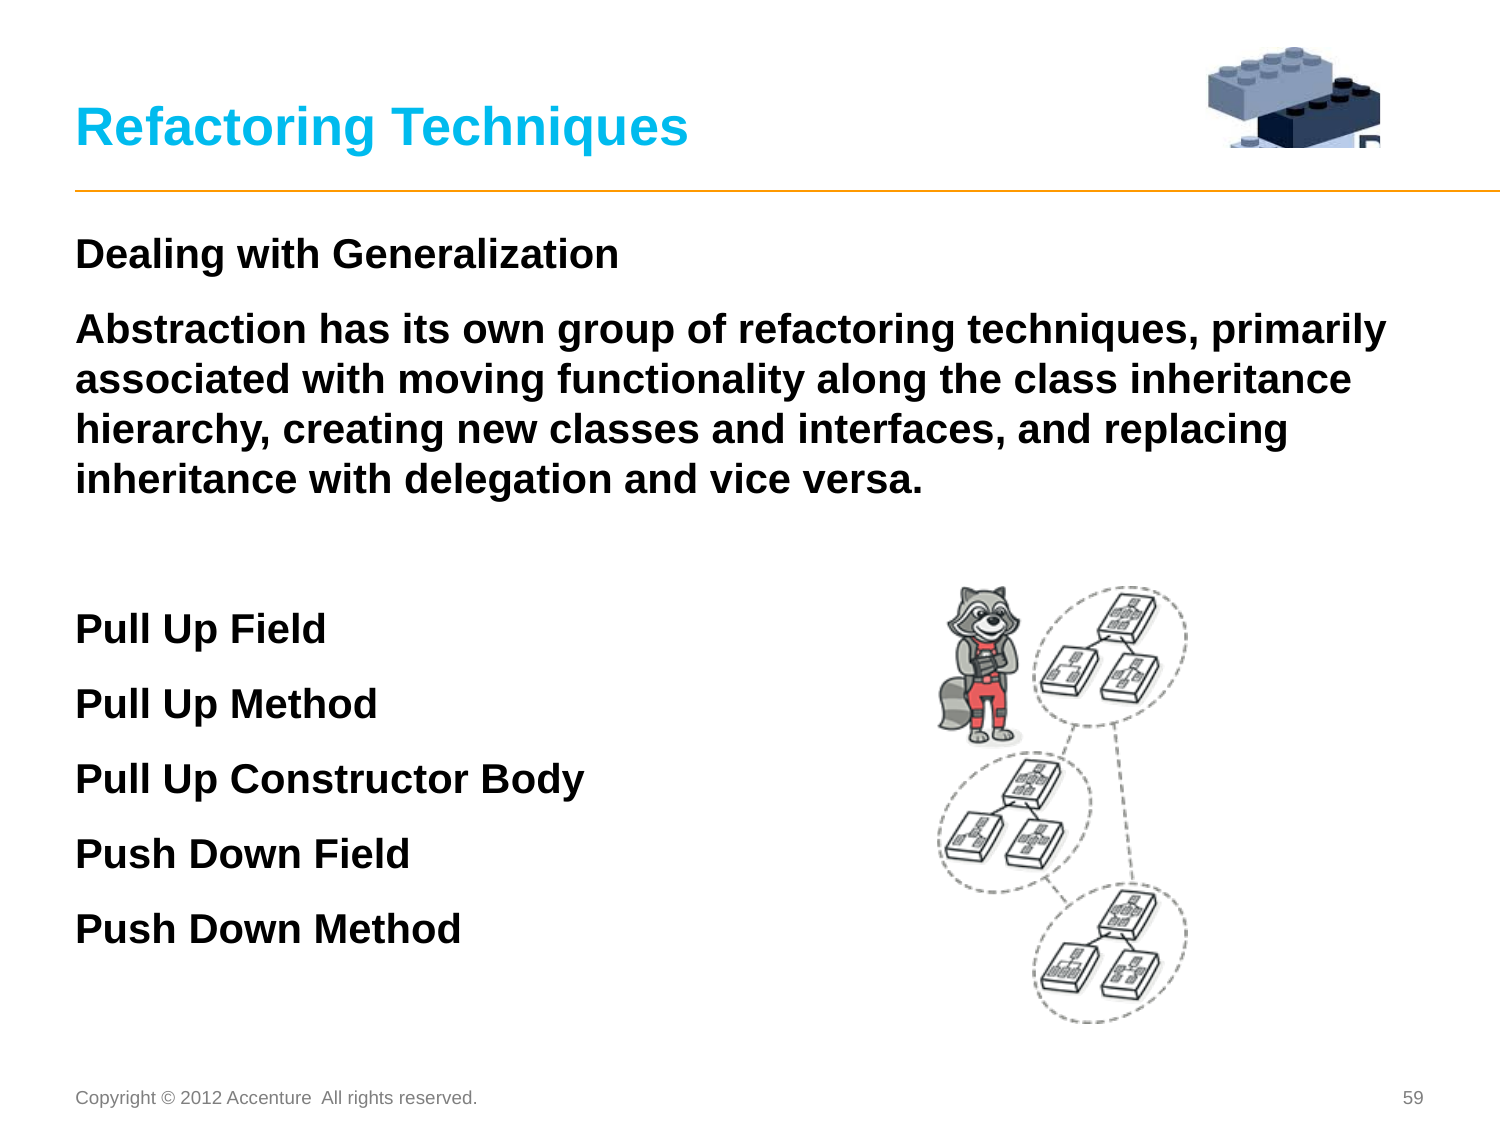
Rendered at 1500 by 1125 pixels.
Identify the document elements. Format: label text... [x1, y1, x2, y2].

list Dealing with Generalization Abstraction has its own group of refactoring techniques, primarily associated with moving functionality along the class inheritance hierarchy, creating new classes and interfaces, and replacing inheritance with delegation and vice versa. Pull Up Field Pull Up Method Pull Up Constructor Body Push Down Field Push Down Method [75, 226, 1425, 1018]
picture [937, 586, 1188, 1024]
title Refactoring Techniques [75, 27, 1422, 157]
